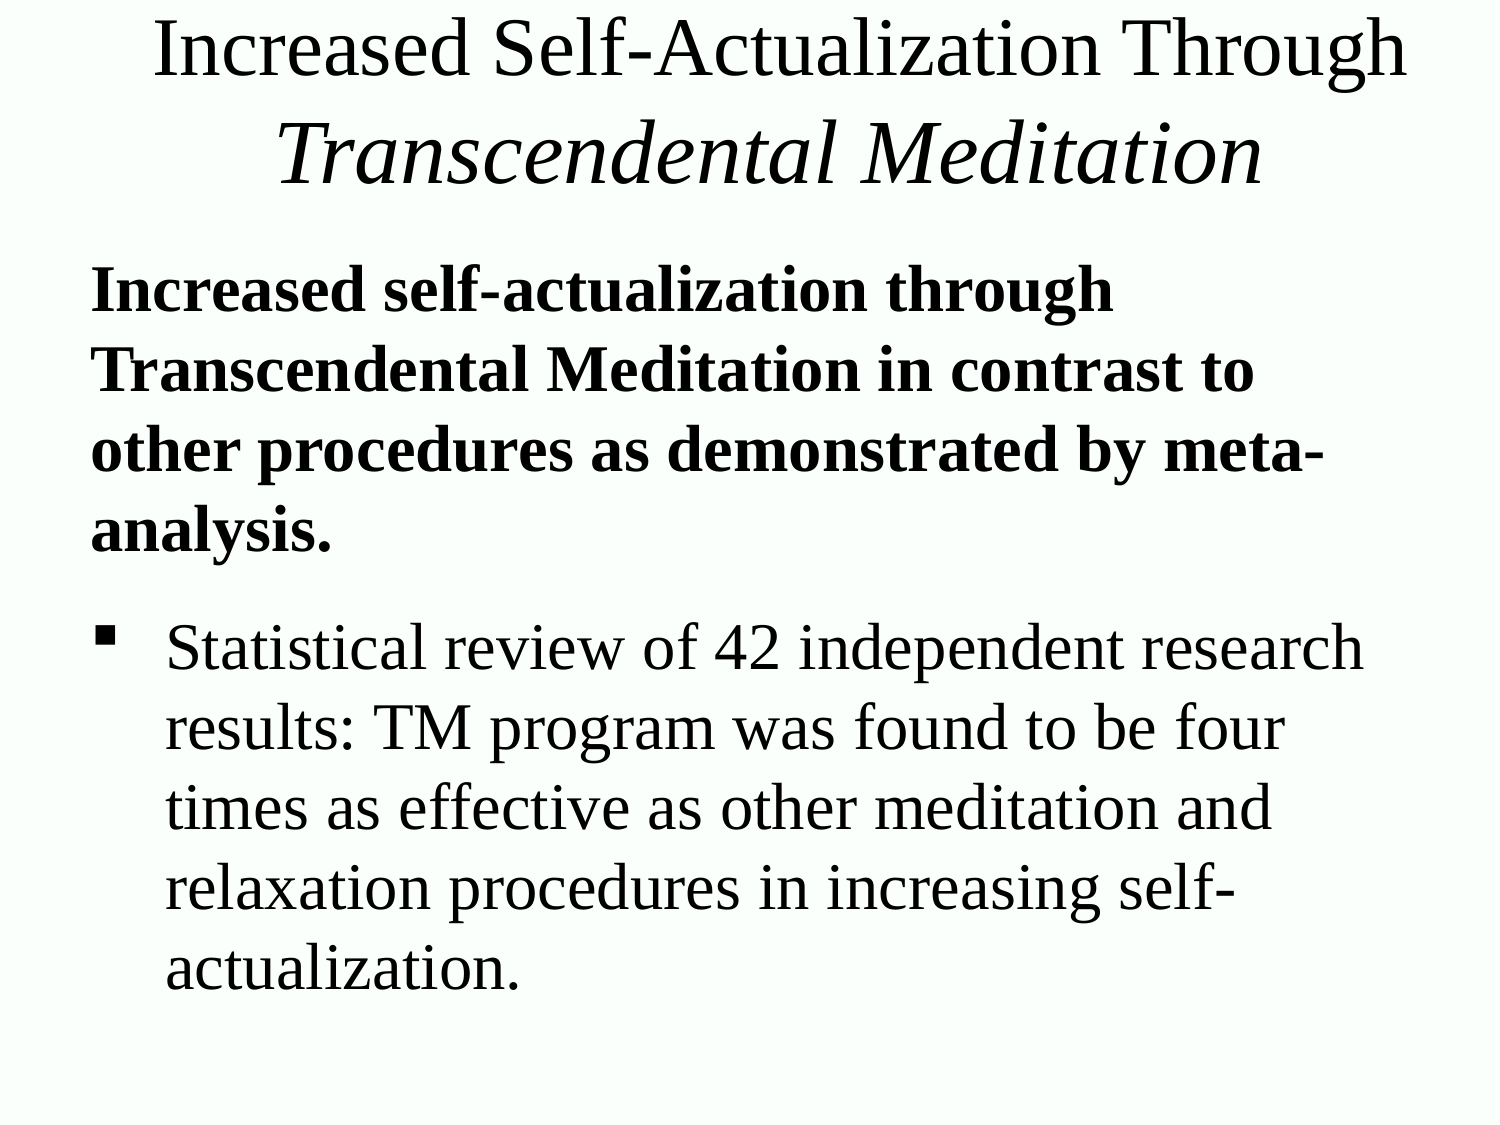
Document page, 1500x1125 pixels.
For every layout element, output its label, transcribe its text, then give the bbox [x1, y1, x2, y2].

list Increased self-actualization through Transcendental Meditation in contrast to other procedures as demonstrated by meta-analysis. Statistical review of 42 independent research results: TM program was found to be four times as effective as other meditation and relaxation procedures in increasing self-actualization. [75, 237, 1425, 1046]
title Increased Self-Actualization Through Transcendental Meditation [87, 3, 1475, 191]
